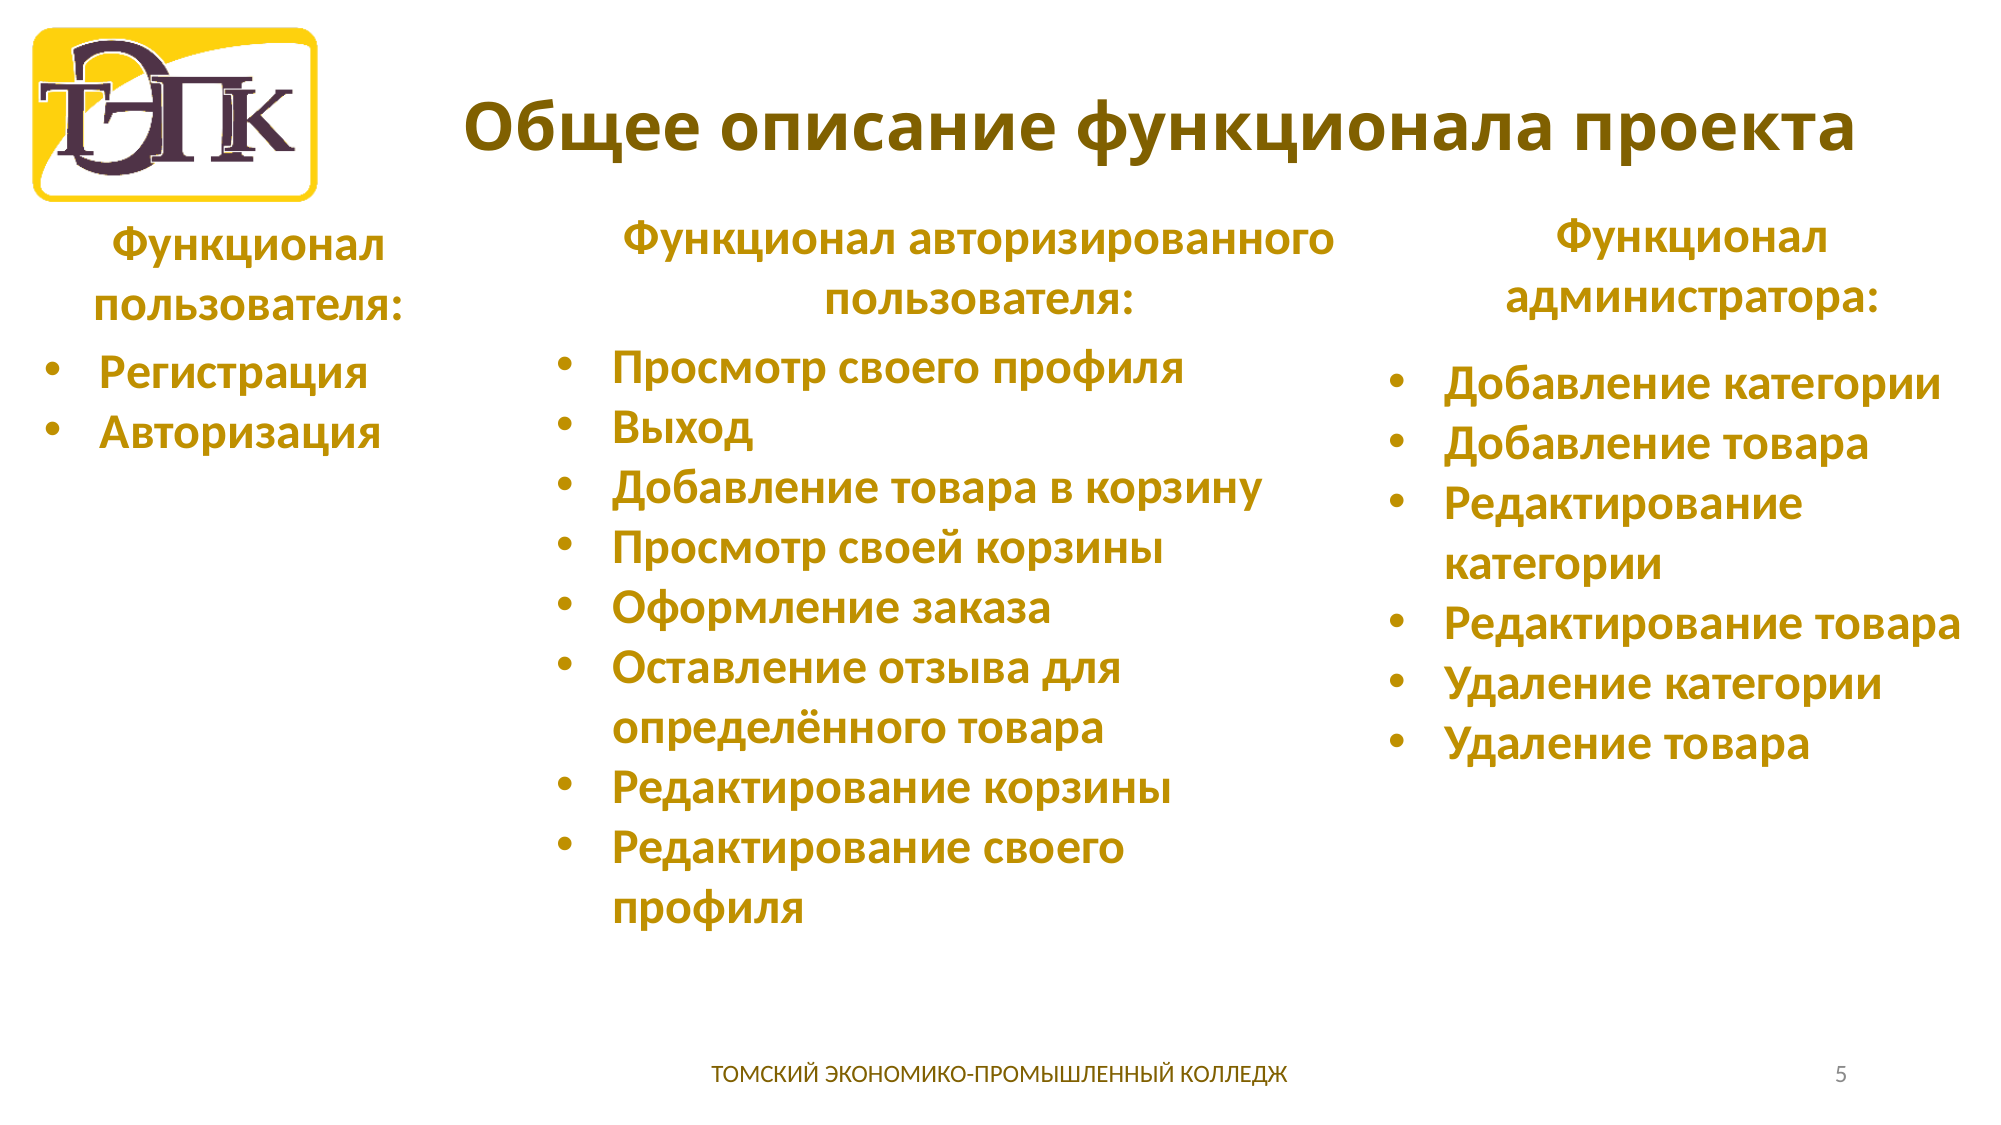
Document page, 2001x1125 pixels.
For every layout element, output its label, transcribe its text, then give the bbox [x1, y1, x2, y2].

footer ТОМСКИЙ ЭКОНОМИКО-ПРОМЫШЛЕННЫЙ КОЛЛЕДЖ [662, 1042, 1338, 1103]
text_box Просмотр своего профиля Выход Добавление товара в корзину Просмотр своей корзины Оформление заказа Оставление отзыва для определённого товара Редактирование корзины Редактирование своего профиля [541, 332, 1298, 935]
text_box Функционал администратора: [1373, 232, 2000, 293]
title Общее описание функционала проекта [320, 25, 2000, 233]
slide_number 5 [1412, 1042, 1863, 1103]
picture [28, 25, 321, 203]
text_box Функционал пользователя: [0, 239, 539, 300]
text_box Добавление категории Добавление товара Редактирование категории Редактирование товара Удаление категории Удаление товара [1373, 332, 2000, 789]
text_box Функционал авторизированного пользователя: [586, 234, 1373, 295]
text_box Регистрация Авторизация [28, 368, 743, 429]
